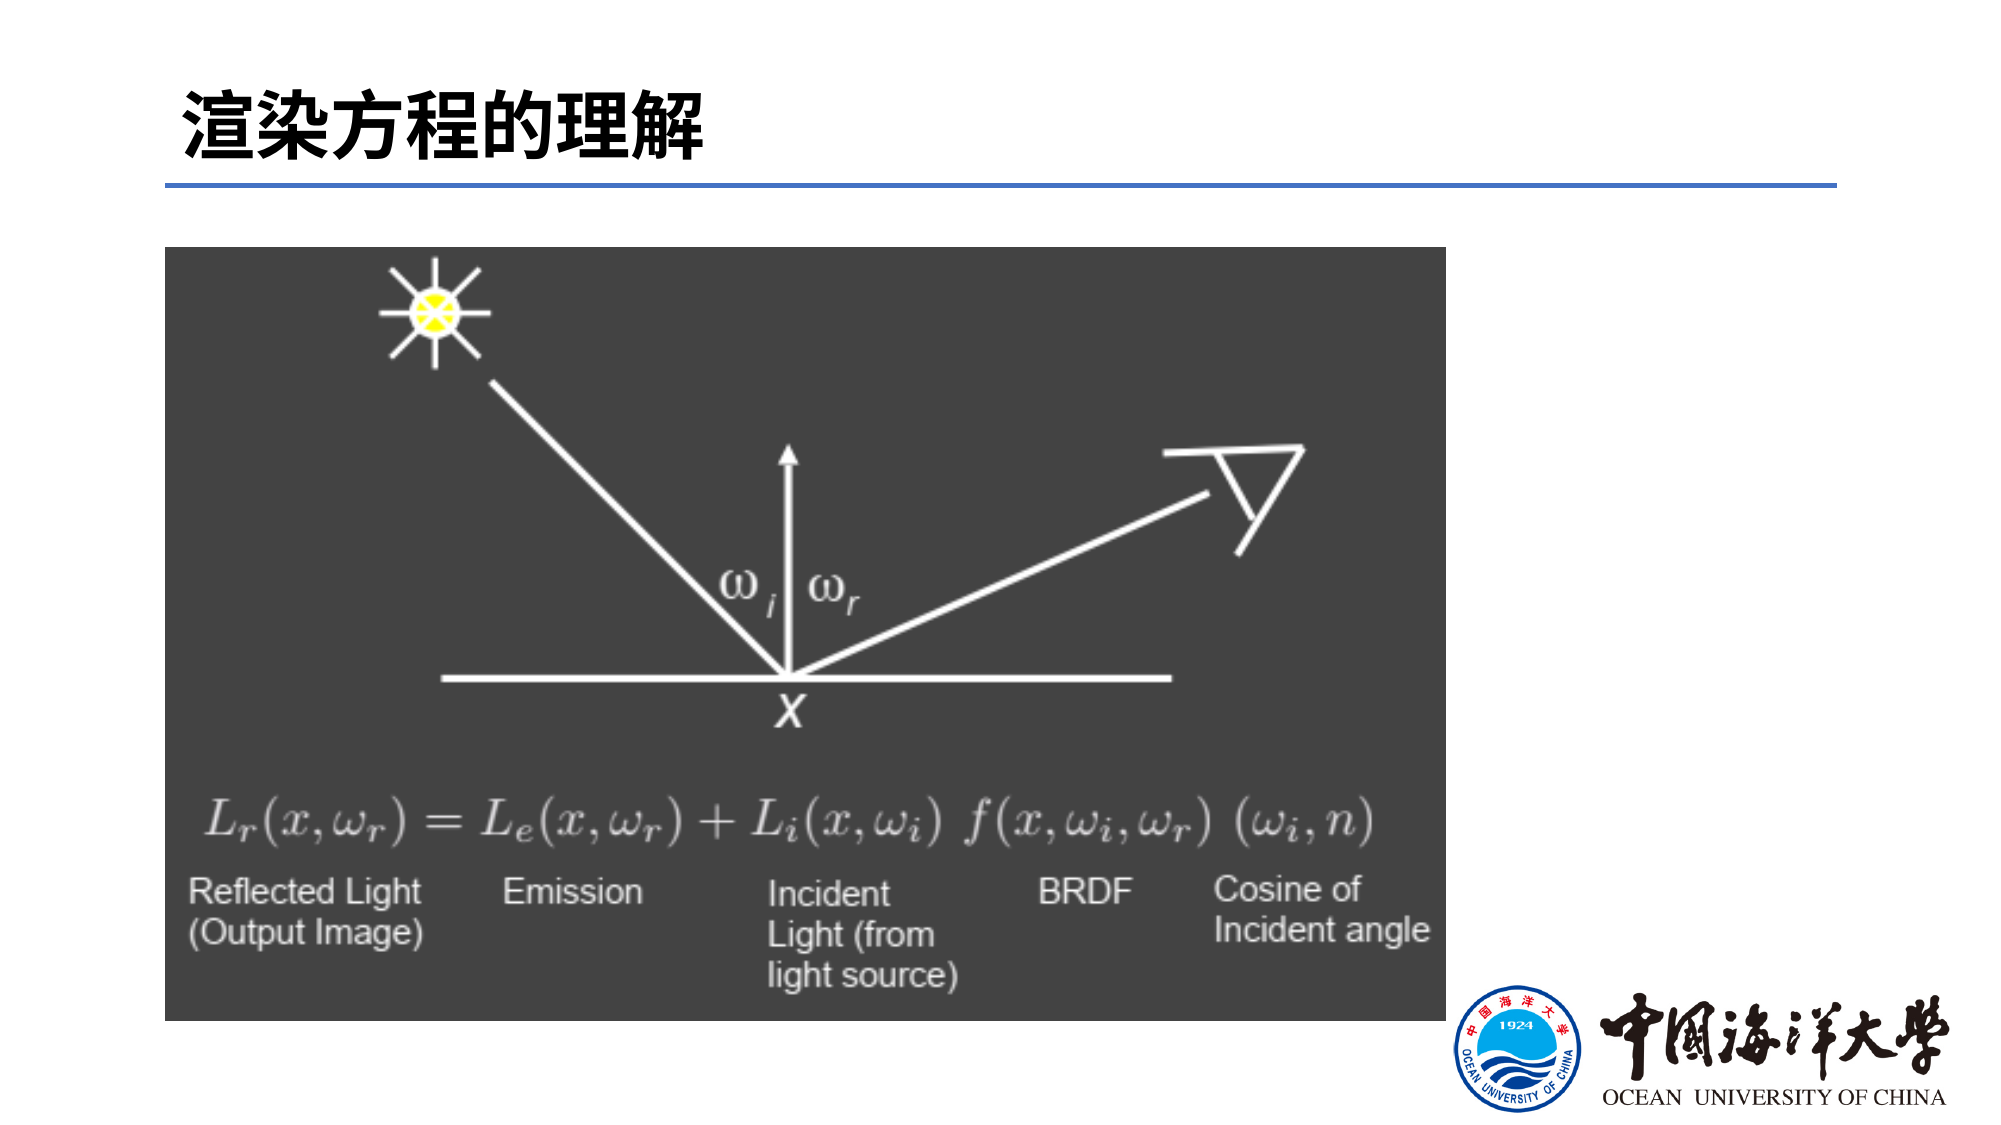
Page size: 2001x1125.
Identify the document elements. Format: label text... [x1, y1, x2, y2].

text_box 渲染方程的理解 [165, 71, 1835, 176]
picture [165, 247, 2000, 1125]
